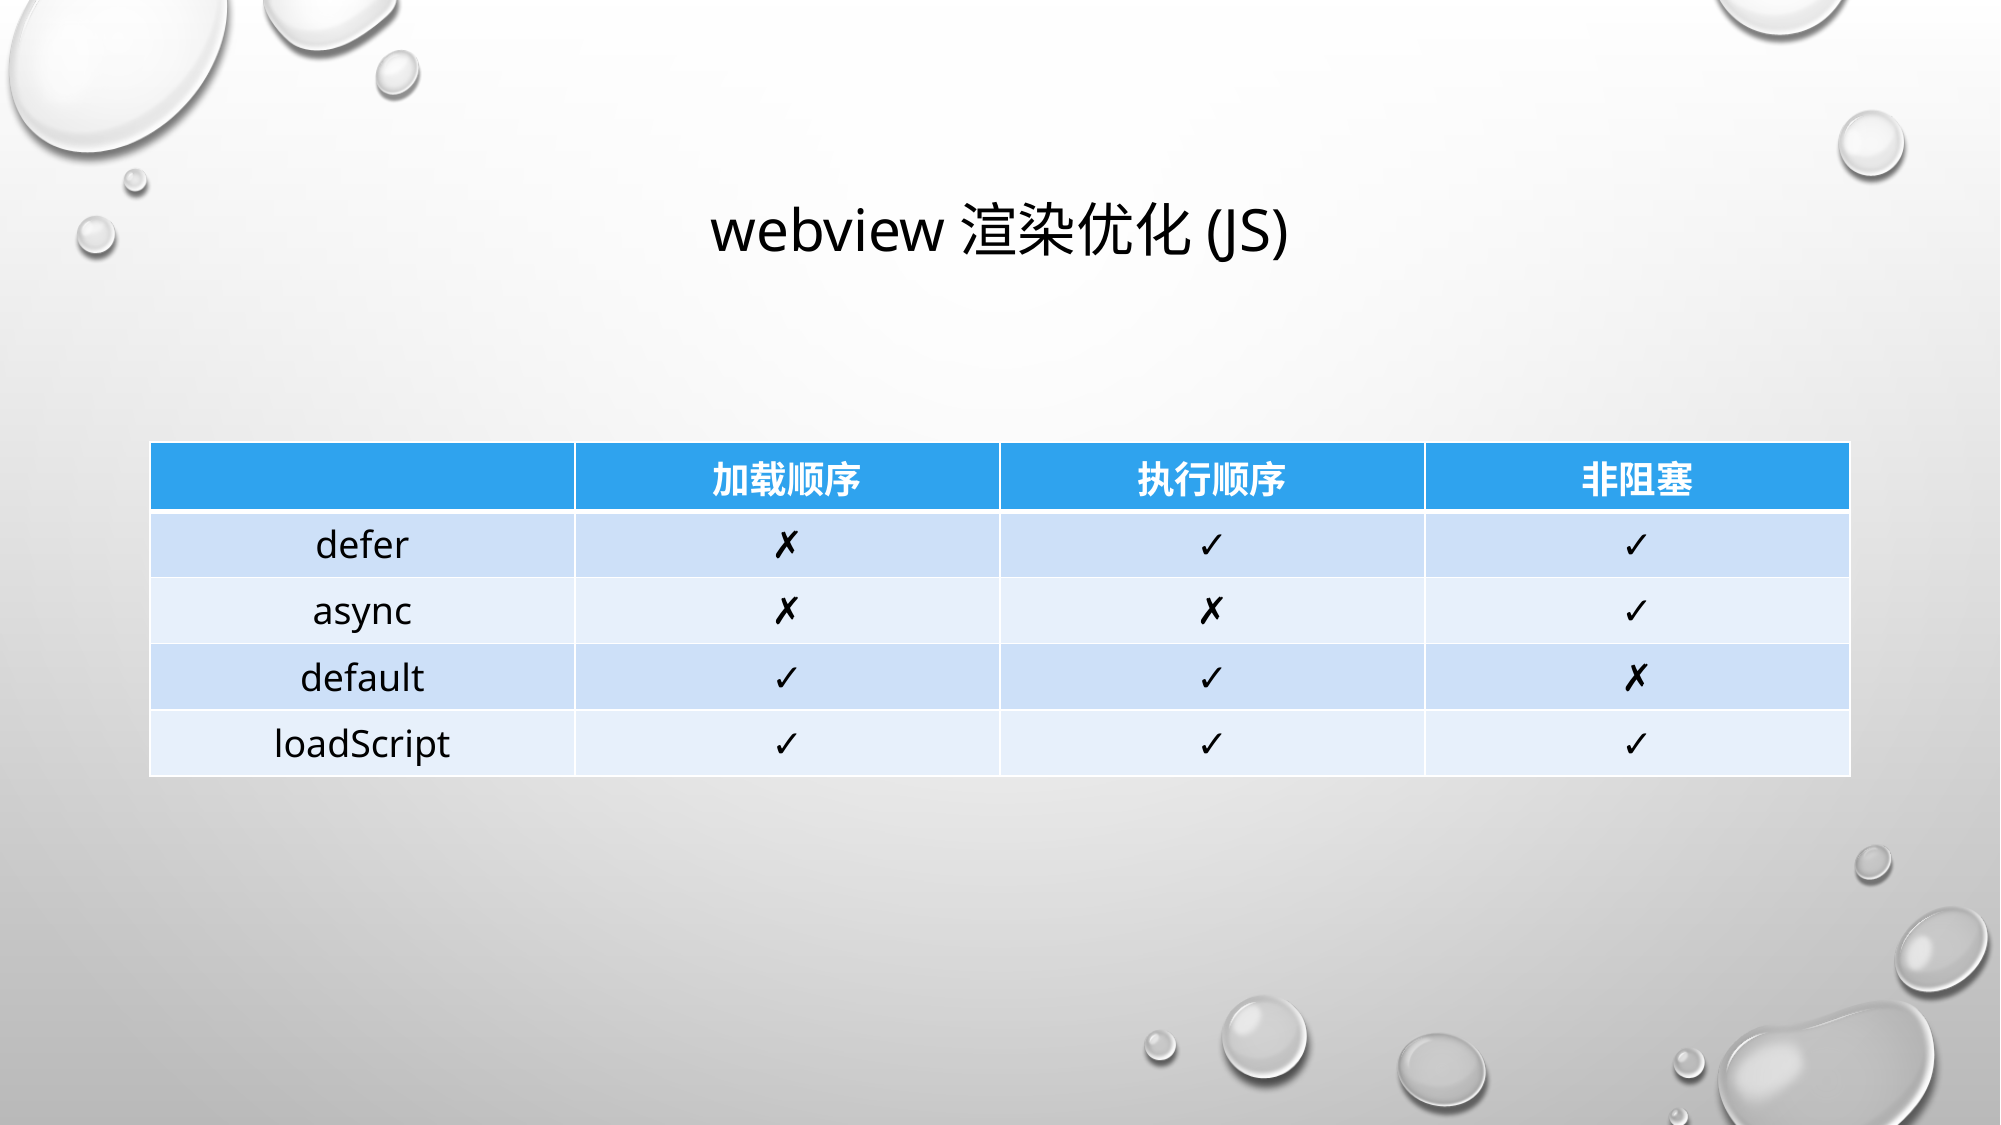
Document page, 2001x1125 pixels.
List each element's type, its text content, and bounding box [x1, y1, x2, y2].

table_cell ✓ [1426, 711, 1849, 775]
table_cell ✓ [576, 644, 999, 709]
table_header 非阻塞 [1426, 443, 1849, 509]
table_cell ✓ [1001, 711, 1424, 775]
table_cell ✗ [1426, 644, 1849, 709]
table_cell default [151, 644, 574, 709]
table_cell ✗ [1001, 578, 1424, 643]
table_cell ✓ [576, 711, 999, 775]
picture [0, 0, 2000, 1125]
table_header 执行顺序 [1001, 443, 1424, 509]
table_cell defer [151, 514, 574, 577]
table_cell async [151, 578, 574, 643]
table_header 加载顺序 [576, 443, 999, 509]
table_cell ✓ [1001, 514, 1424, 577]
table_cell ✓ [1426, 578, 1849, 643]
table_cell ✗ [576, 578, 999, 643]
table_cell ✓ [1001, 644, 1424, 709]
title webview渲染优化(JS) [149, 101, 1851, 364]
table_cell loadScript [151, 711, 574, 775]
table_cell ✓ [1426, 514, 1849, 577]
table_header [151, 443, 574, 509]
table_cell ✗ [576, 514, 999, 577]
